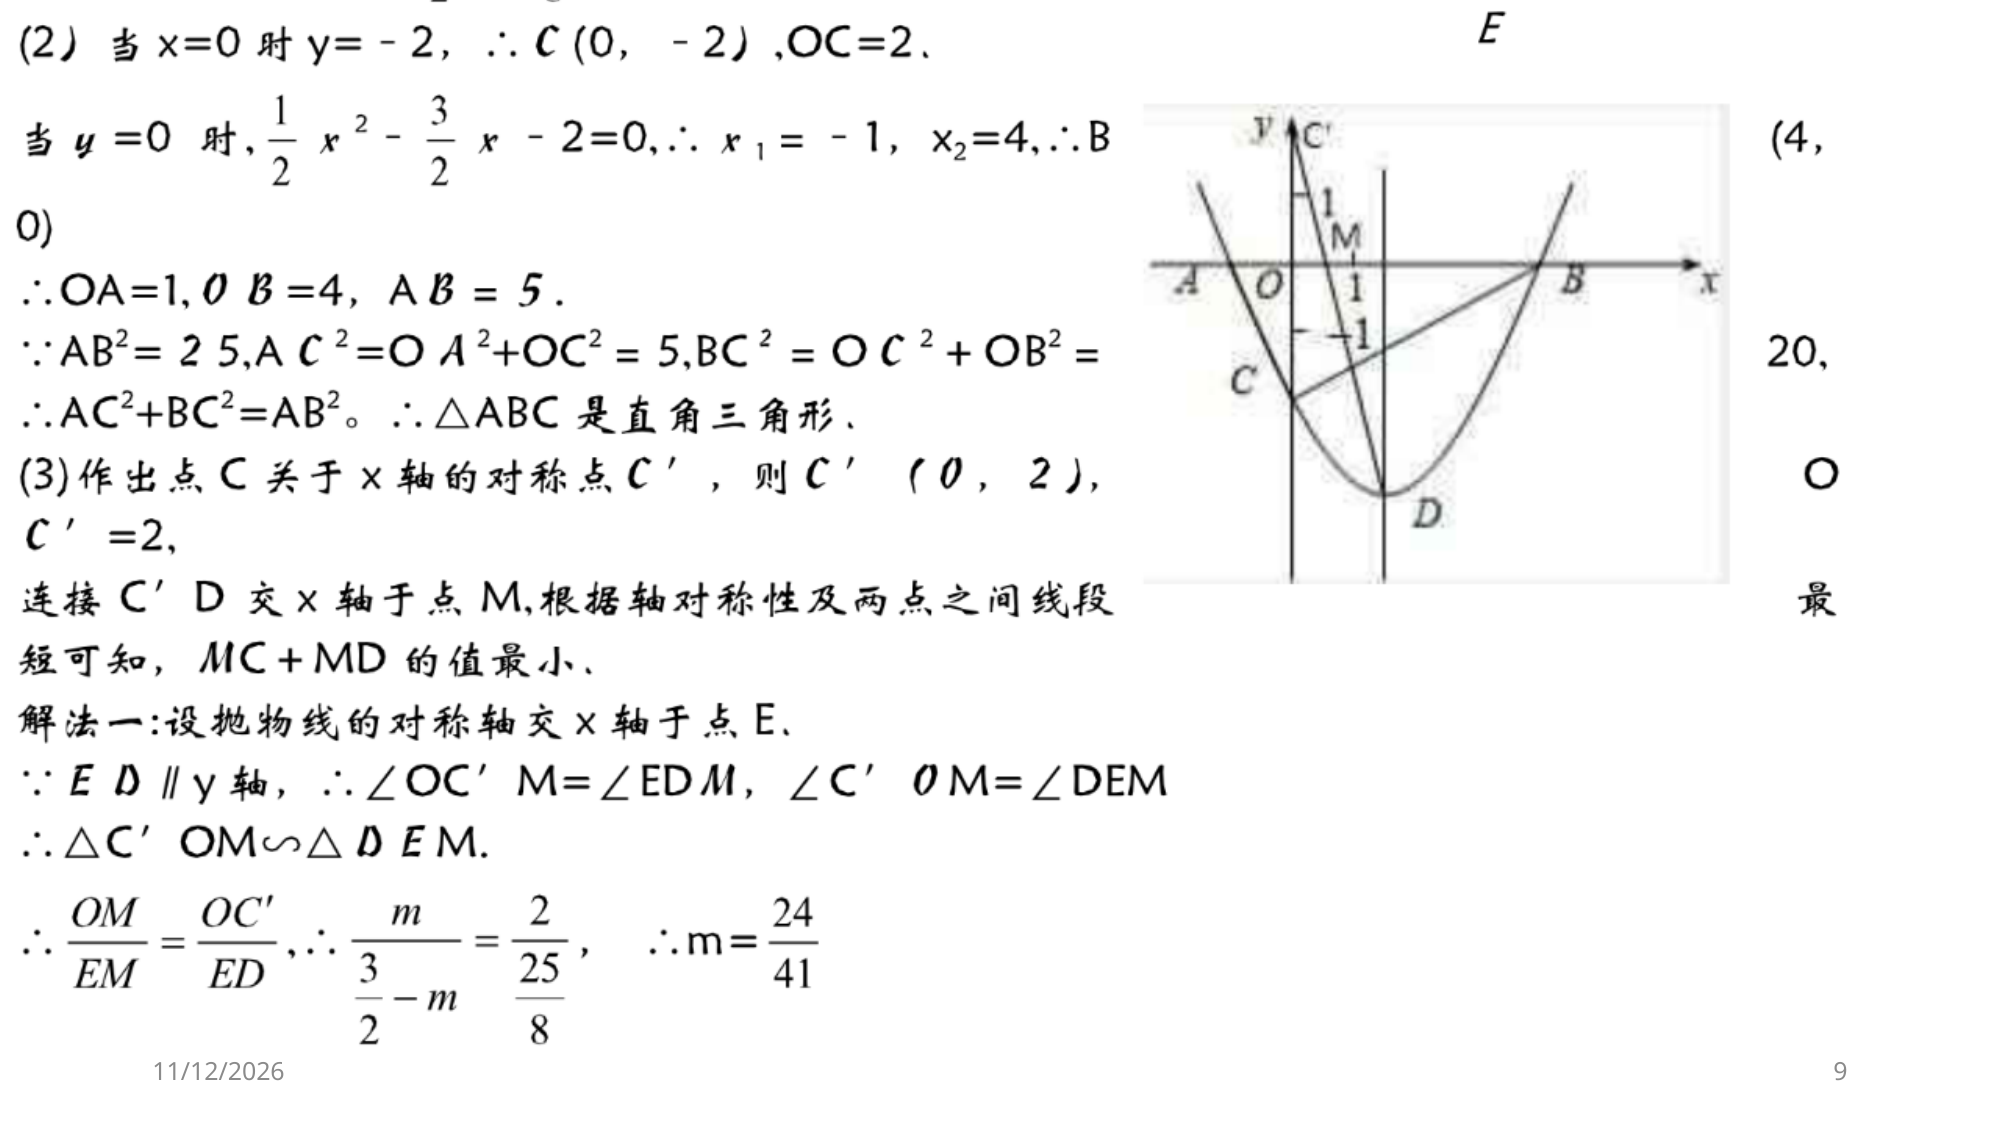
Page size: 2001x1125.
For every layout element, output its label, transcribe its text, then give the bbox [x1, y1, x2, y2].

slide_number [137, 1057, 588, 1103]
slide_number 9 [1412, 1057, 1863, 1103]
picture [0, 0, 1874, 1057]
